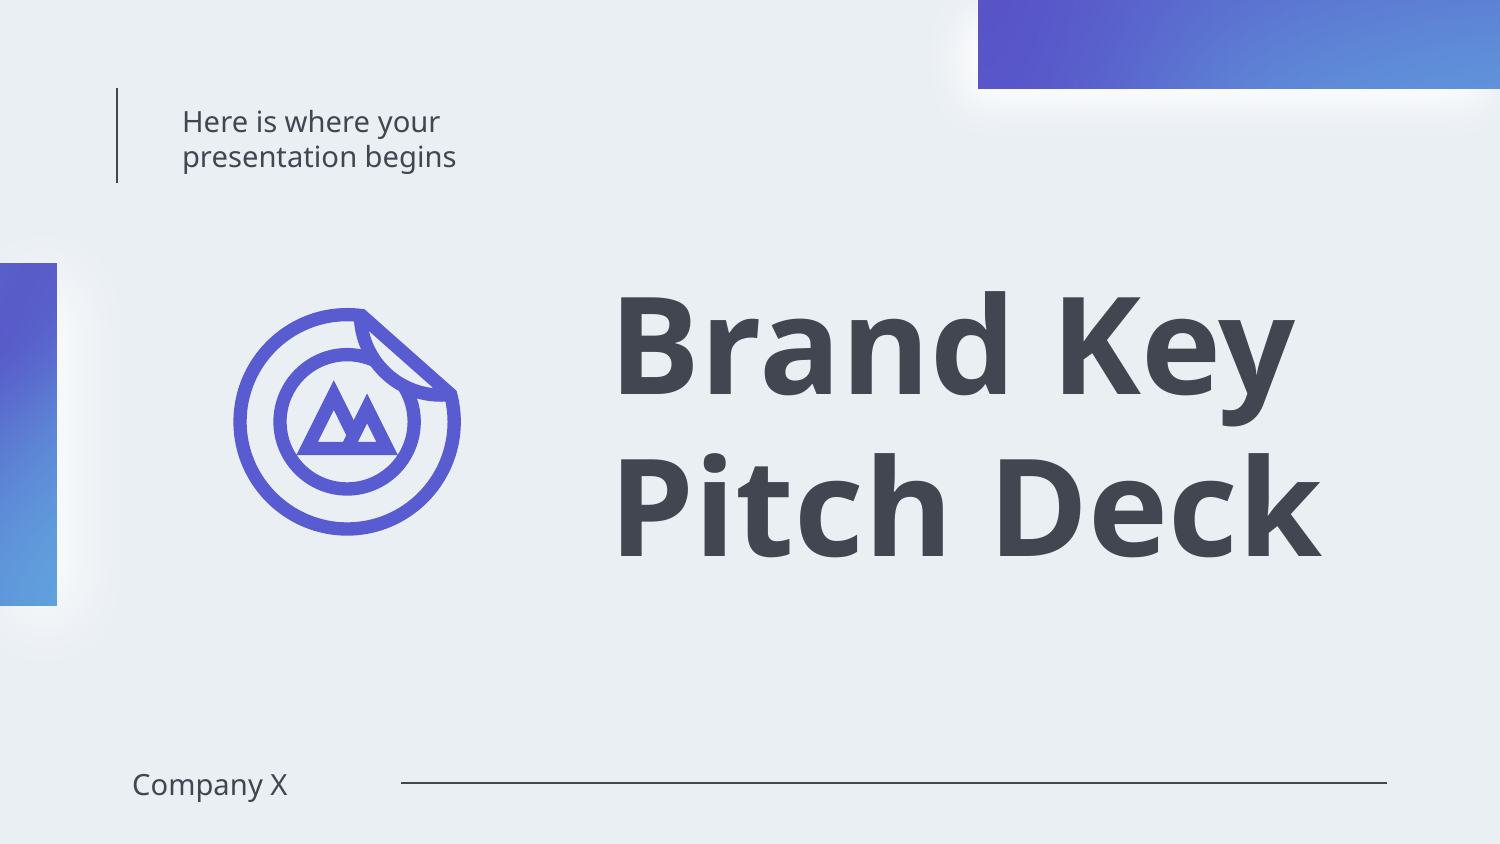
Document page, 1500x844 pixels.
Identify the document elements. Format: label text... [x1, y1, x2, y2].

text_box [233, 307, 461, 536]
title Brand Key Pitch Deck [594, 244, 1383, 599]
text_box Company X [116, 755, 402, 812]
subtitle Here is where your presentation begins [167, 88, 498, 184]
picture [978, 0, 1500, 89]
picture [0, 263, 57, 606]
